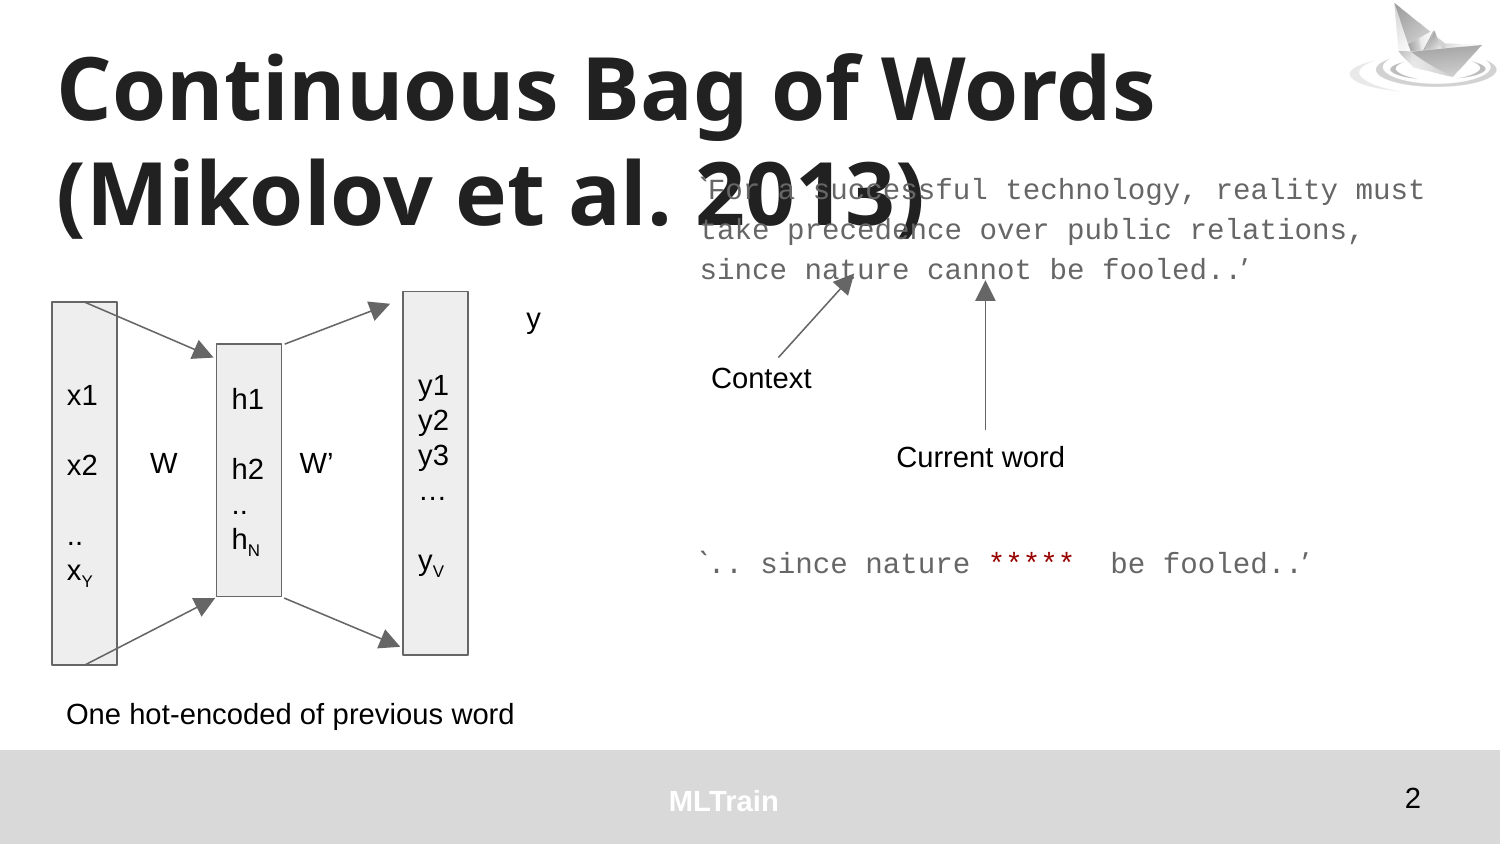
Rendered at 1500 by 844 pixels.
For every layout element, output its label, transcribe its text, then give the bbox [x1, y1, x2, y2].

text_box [283, 597, 401, 647]
text_box x1 x2 .. xY [51, 301, 117, 666]
title Continuous Bag of Words (Mikolov et al. 2013) [41, 18, 1440, 150]
list `For a successful technology, reality must take precedence over public relations, since nature cannot be fooled..’ `.. since nature ***** be fooled..’ [684, 149, 1479, 553]
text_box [84, 597, 216, 666]
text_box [284, 303, 391, 345]
text_box y1 y2 y3 … yV [403, 291, 468, 655]
text_box y [511, 284, 602, 350]
text_box Context [695, 344, 891, 409]
text_box W’ [284, 429, 375, 497]
slide_number ‹#› [1389, 764, 1480, 830]
text_box One hot-encoded of previous word [51, 680, 566, 748]
text_box Current word [881, 423, 1132, 503]
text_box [778, 273, 855, 358]
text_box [84, 301, 214, 358]
picture [1346, 0, 1500, 95]
text_box W [135, 429, 199, 540]
text_box h1 h2 .. hN [216, 344, 282, 597]
